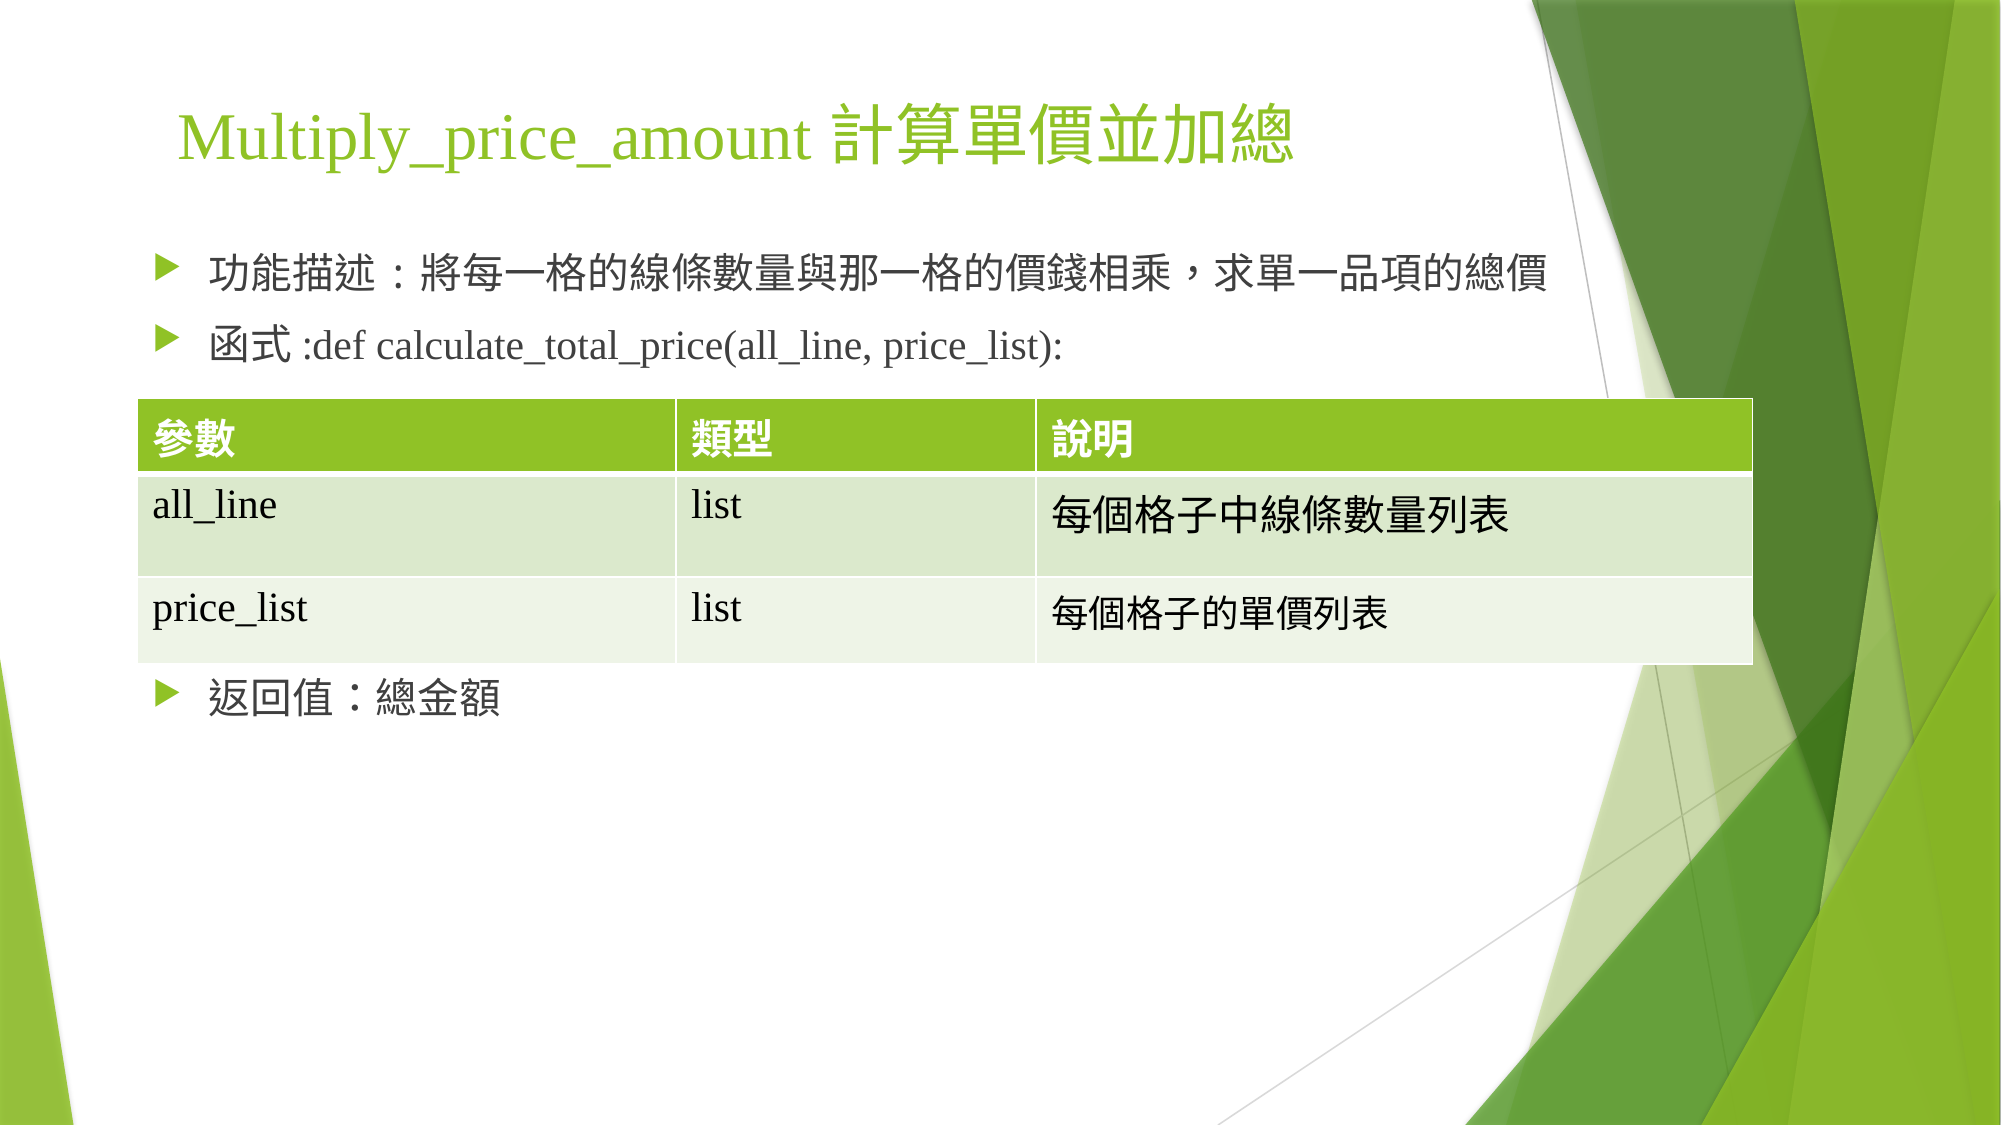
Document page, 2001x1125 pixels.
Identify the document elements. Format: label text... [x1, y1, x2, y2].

text_box [137, 59, 1863, 221]
table_cell list [677, 477, 1035, 576]
table_header 說明 [1037, 399, 1752, 471]
title Multiply_price_amount計算單價並加總 [162, 84, 1888, 246]
table_cell list [677, 578, 1035, 663]
table_header 類型 [677, 399, 1035, 471]
table_cell price_list [138, 578, 675, 663]
table_cell 每個格子的單價列表 [1037, 578, 1752, 663]
list 功能描述:將每一格的線條數量與那一格的價錢相乘，求單一品項的總價 函式:def calculate_total_price(all_line, price_list): 返回值：總金額 [137, 239, 1942, 954]
table_header 參數 [138, 399, 675, 471]
table_cell 每個格子中線條數量列表 [1037, 477, 1752, 576]
table_cell all_line [138, 477, 675, 576]
